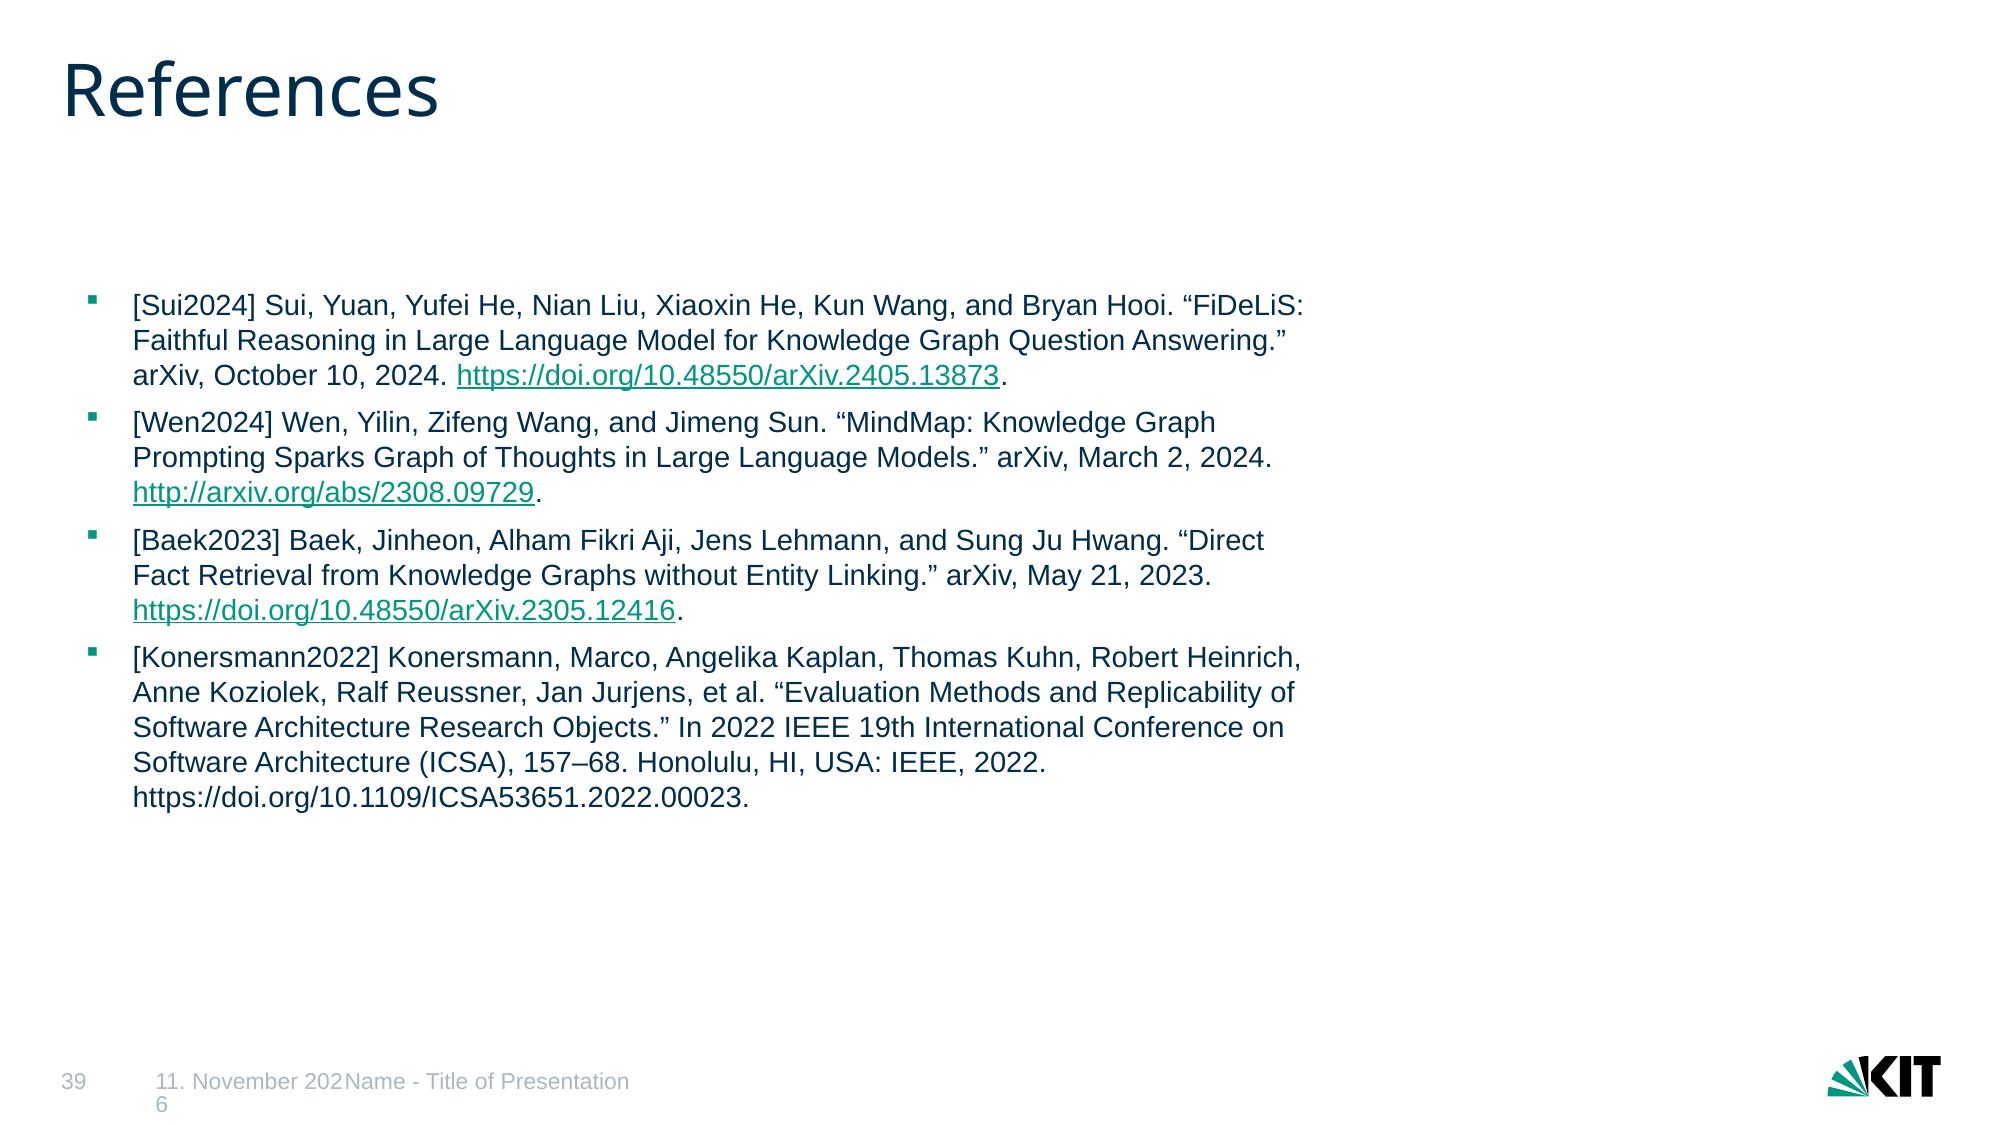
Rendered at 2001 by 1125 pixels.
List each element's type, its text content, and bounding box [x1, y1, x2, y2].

footer Name - Title of Presentation [344, 1055, 1095, 1125]
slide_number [156, 1055, 344, 1125]
slide_number 39 [60, 1029, 156, 1125]
list [60, 261, 1302, 1029]
title References [60, 60, 1940, 226]
text_box [Sui2024] Sui, Yuan, Yufei He, Nian Liu, Xiaoxin He, Kun Wang, and Bryan Hooi. “FiDeLiS: Faithful Reasoning in Large Language Model for Knowledge Graph Question Answering.” arXiv, October 10, 2024. https://doi.org/10.48550/arXiv.2405.13873. [Wen2024] Wen, Yilin, Zifeng Wang, and Jimeng Sun. “MindMap: Knowledge Graph Prompting Sparks Graph of Thoughts in Large Language Models.” arXiv, March 2, 2024. http://arxiv.org/abs/2308.09729. [Baek2023] Baek, Jinheon, Alham Fikri Aji, Jens Lehmann, and Sung Ju Hwang. “Direct Fact Retrieval from Knowledge Graphs without Entity Linking.” arXiv, May 21, 2023. https://doi.org/10.48550/arXiv.2305.12416. [Konersmann2022] Konersmann, Marco, Angelika Kaplan, Thomas Kuhn, Robert Heinrich, Anne Koziolek, Ralf Reussner, Jan Jurjens, et al. “Evaluation Methods and Replicability of Software Architecture Research Objects.” In 2022 IEEE 19th International Conference on Software Architecture (ICSA), 157–68. Honolulu, HI, USA: IEEE, 2022. https://doi.org/10.1109/ICSA53651.2022.00023. [85, 286, 1327, 1055]
